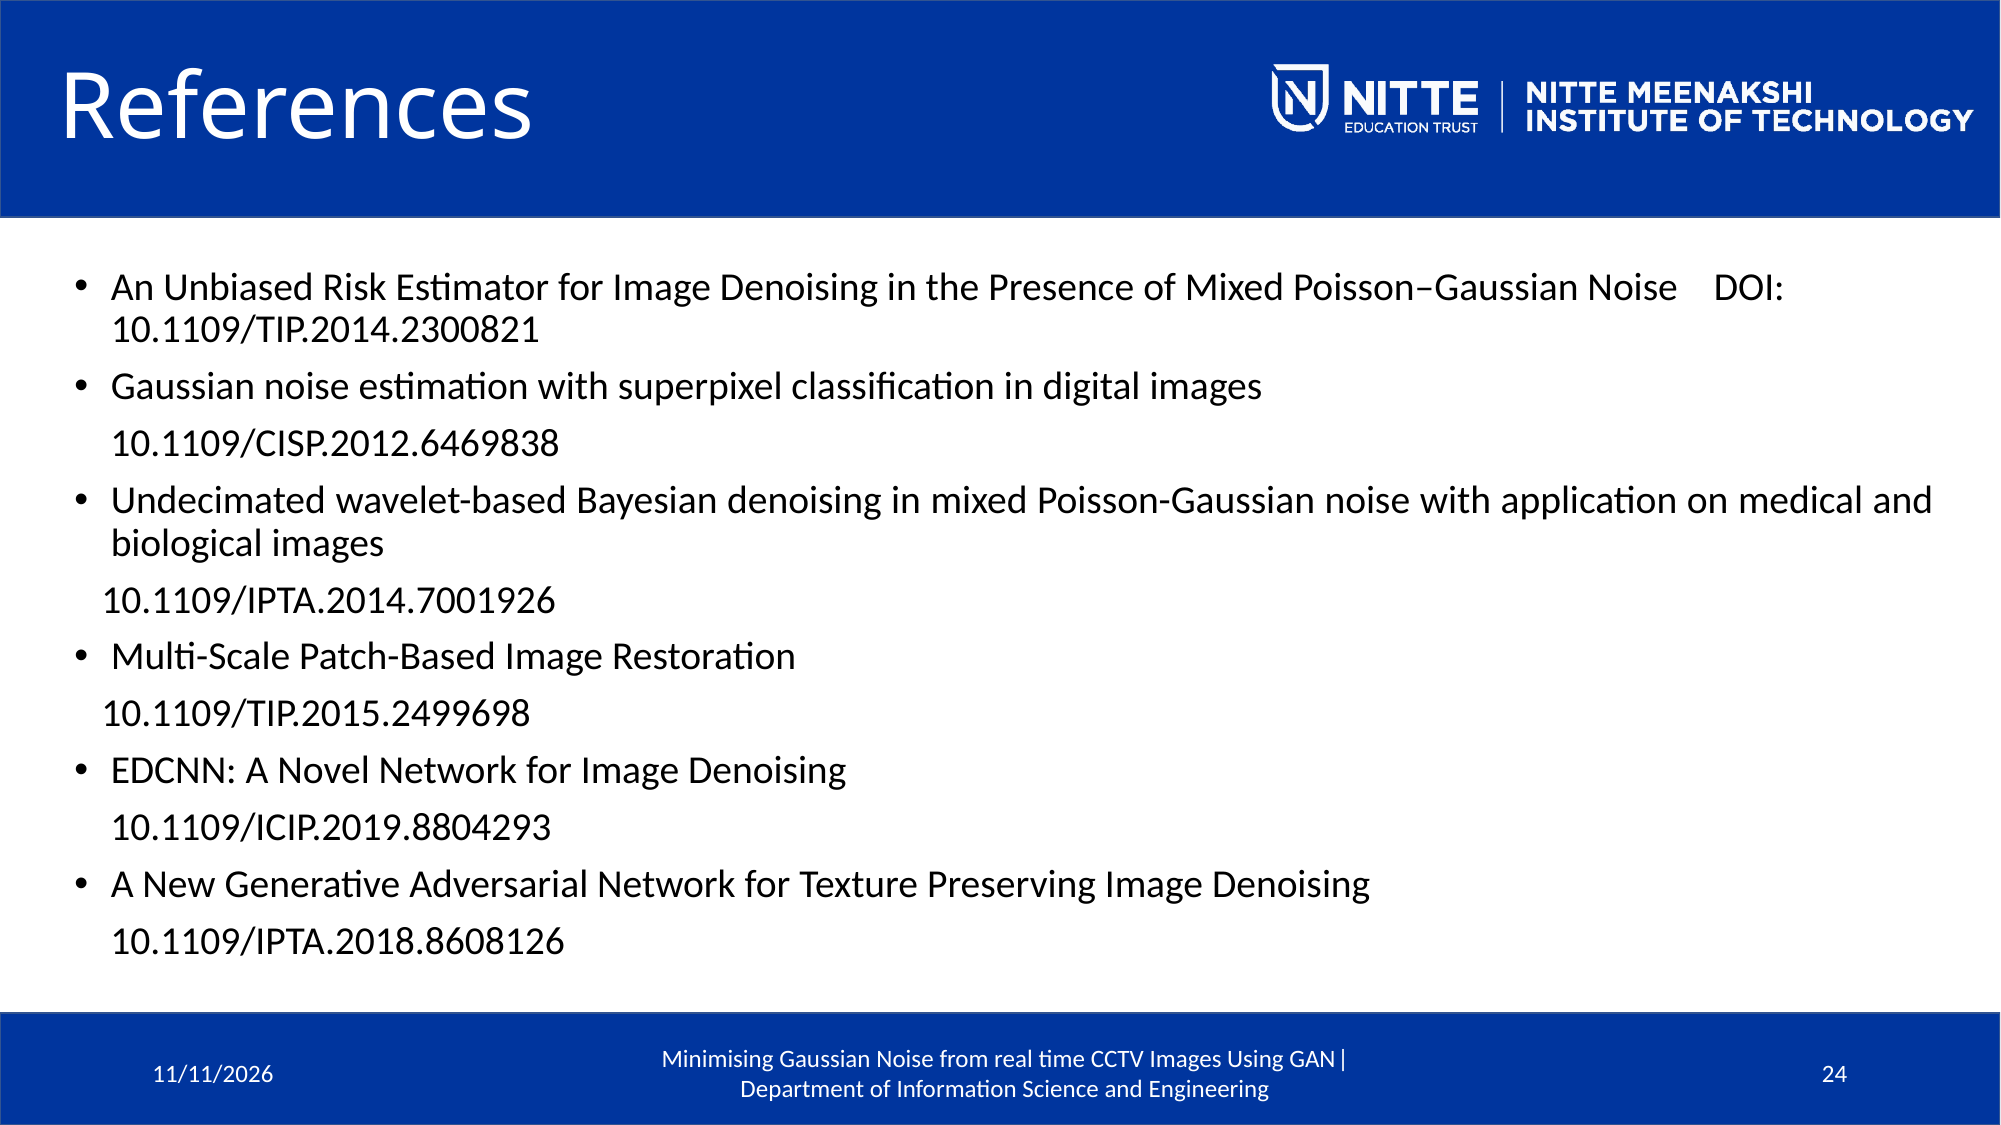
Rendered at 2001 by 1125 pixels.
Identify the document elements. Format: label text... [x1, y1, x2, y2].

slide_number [137, 1042, 588, 1103]
picture [1122, 0, 2001, 275]
slide_number 24 [1421, 1042, 1863, 1103]
footer Minimising Gaussian Noise from real time CCTV Images Using GAN| Department of Information Science and Engineering [589, 1042, 1421, 1103]
list An Unbiased Risk Estimator for Image Denoising in the Presence of Mixed Poisson–Gaussian Noise DOI: 10.1109/TIP.2014.2300821 Gaussian noise estimation with superpixel classification in digital images 10.1109/CISP.2012.6469838 Undecimated wavelet-based Bayesian denoising in mixed Poisson-Gaussian noise with application on medical and biological images 10.1109/IPTA.2014.7001926 Multi-Scale Patch-Based Image Restoration 10.1109/TIP.2015.2499698 EDCNN: A Novel Network for Image Denoising 10.1109/ICIP.2019.8804293 A New Generative Adversarial Network for Texture Preserving Image Denoising 10.1109/IPTA.2018.8608126 [59, 258, 1952, 979]
title References [43, 0, 1769, 218]
